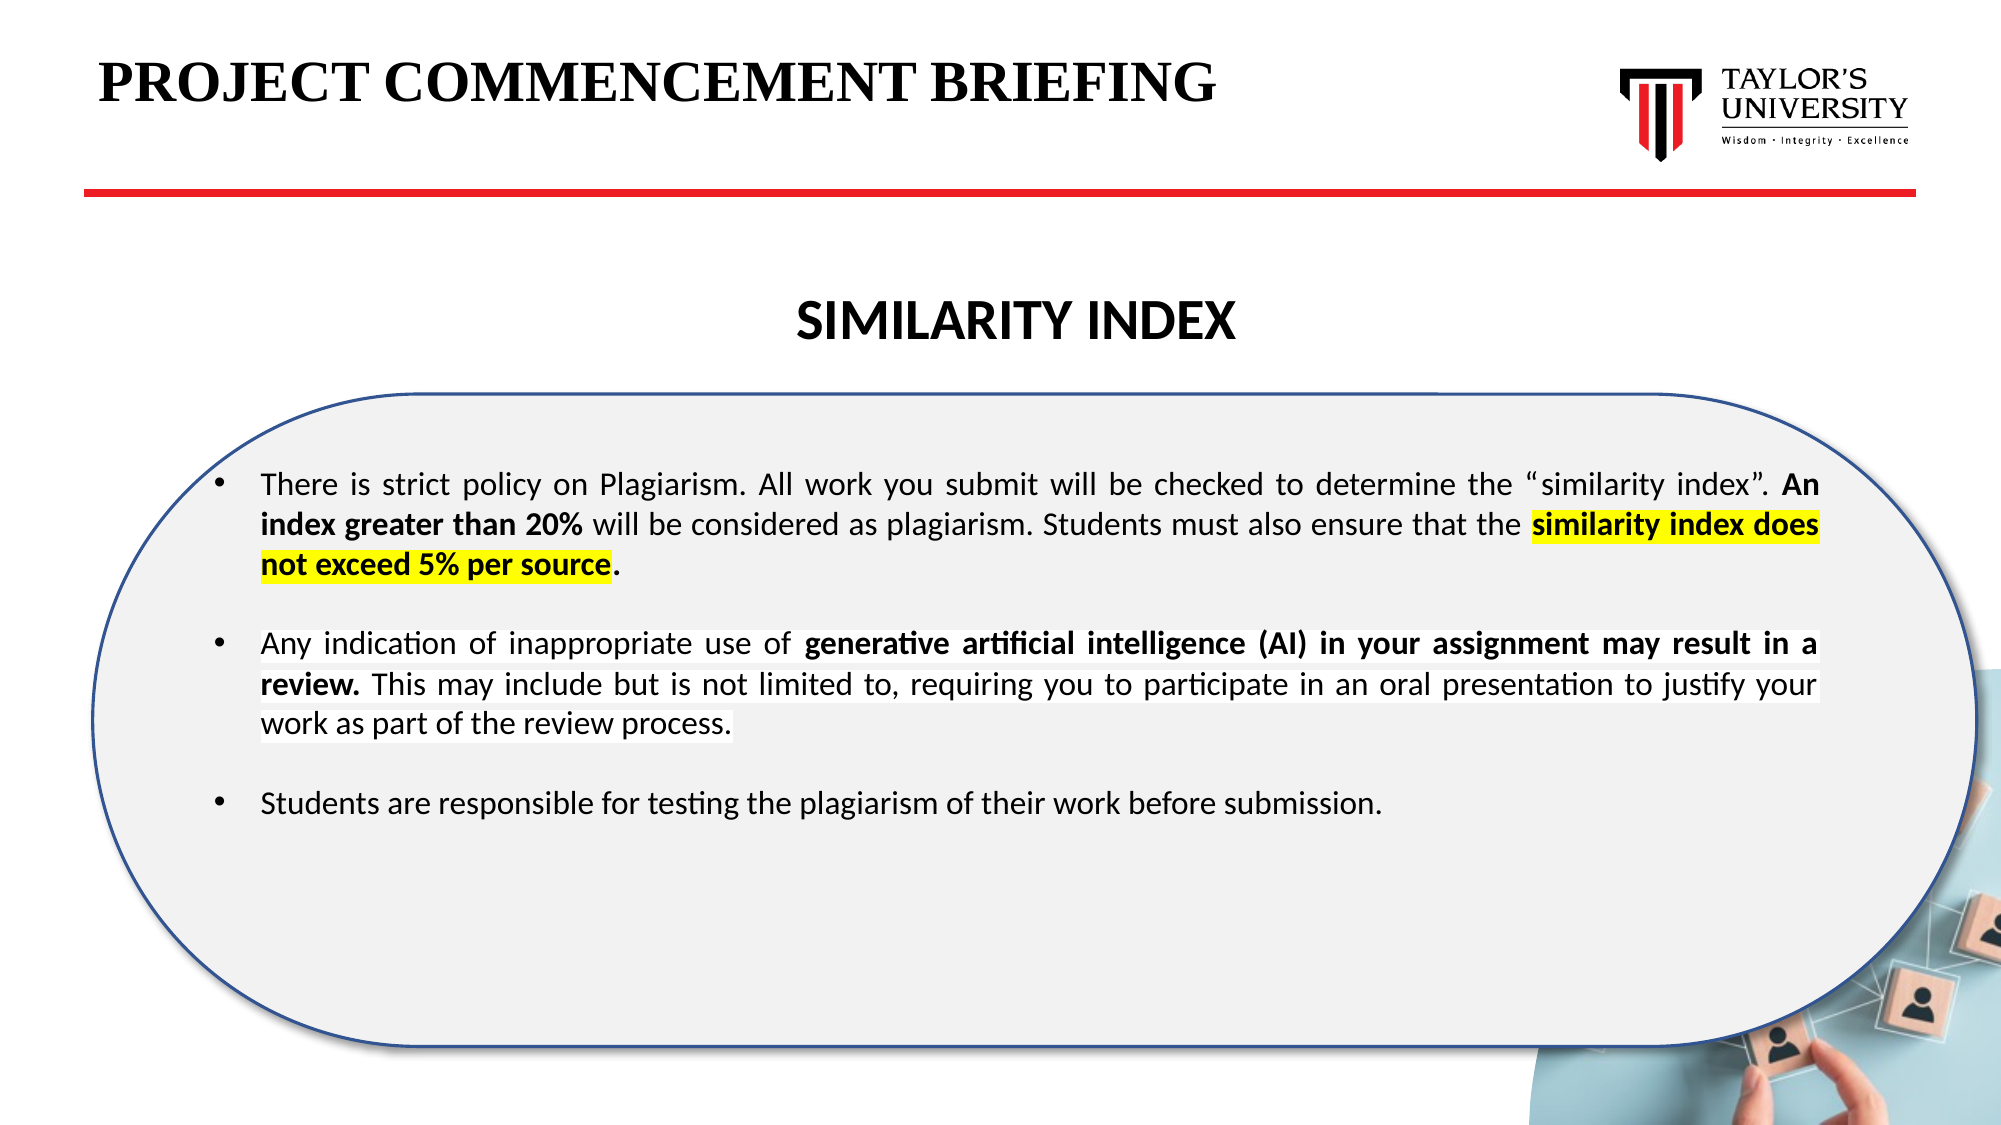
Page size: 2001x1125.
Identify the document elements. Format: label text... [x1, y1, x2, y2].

picture [1529, 668, 2001, 1125]
text_box There is strict policy on Plagiarism. All work you submit will be checked to determine the “similarity index”. An index greater than 20% will be considered as plagiarism. Students must also ensure that the similarity index does not exceed 5% per source. Any indication of inappropriate use of generative artificial intelligence (AI) in your assignment may result in a review. This may include but is not limited to, requiring you to participate in an oral presentation to justify your work as part of the review process. Students are responsible for testing the plagiarism of their work before submission. [199, 454, 1835, 869]
text_box SIMILARITY INDEX [514, 273, 1519, 359]
picture [1620, 68, 1908, 162]
text_box [228, 392, 1974, 668]
text_box [91, 477, 1529, 1048]
